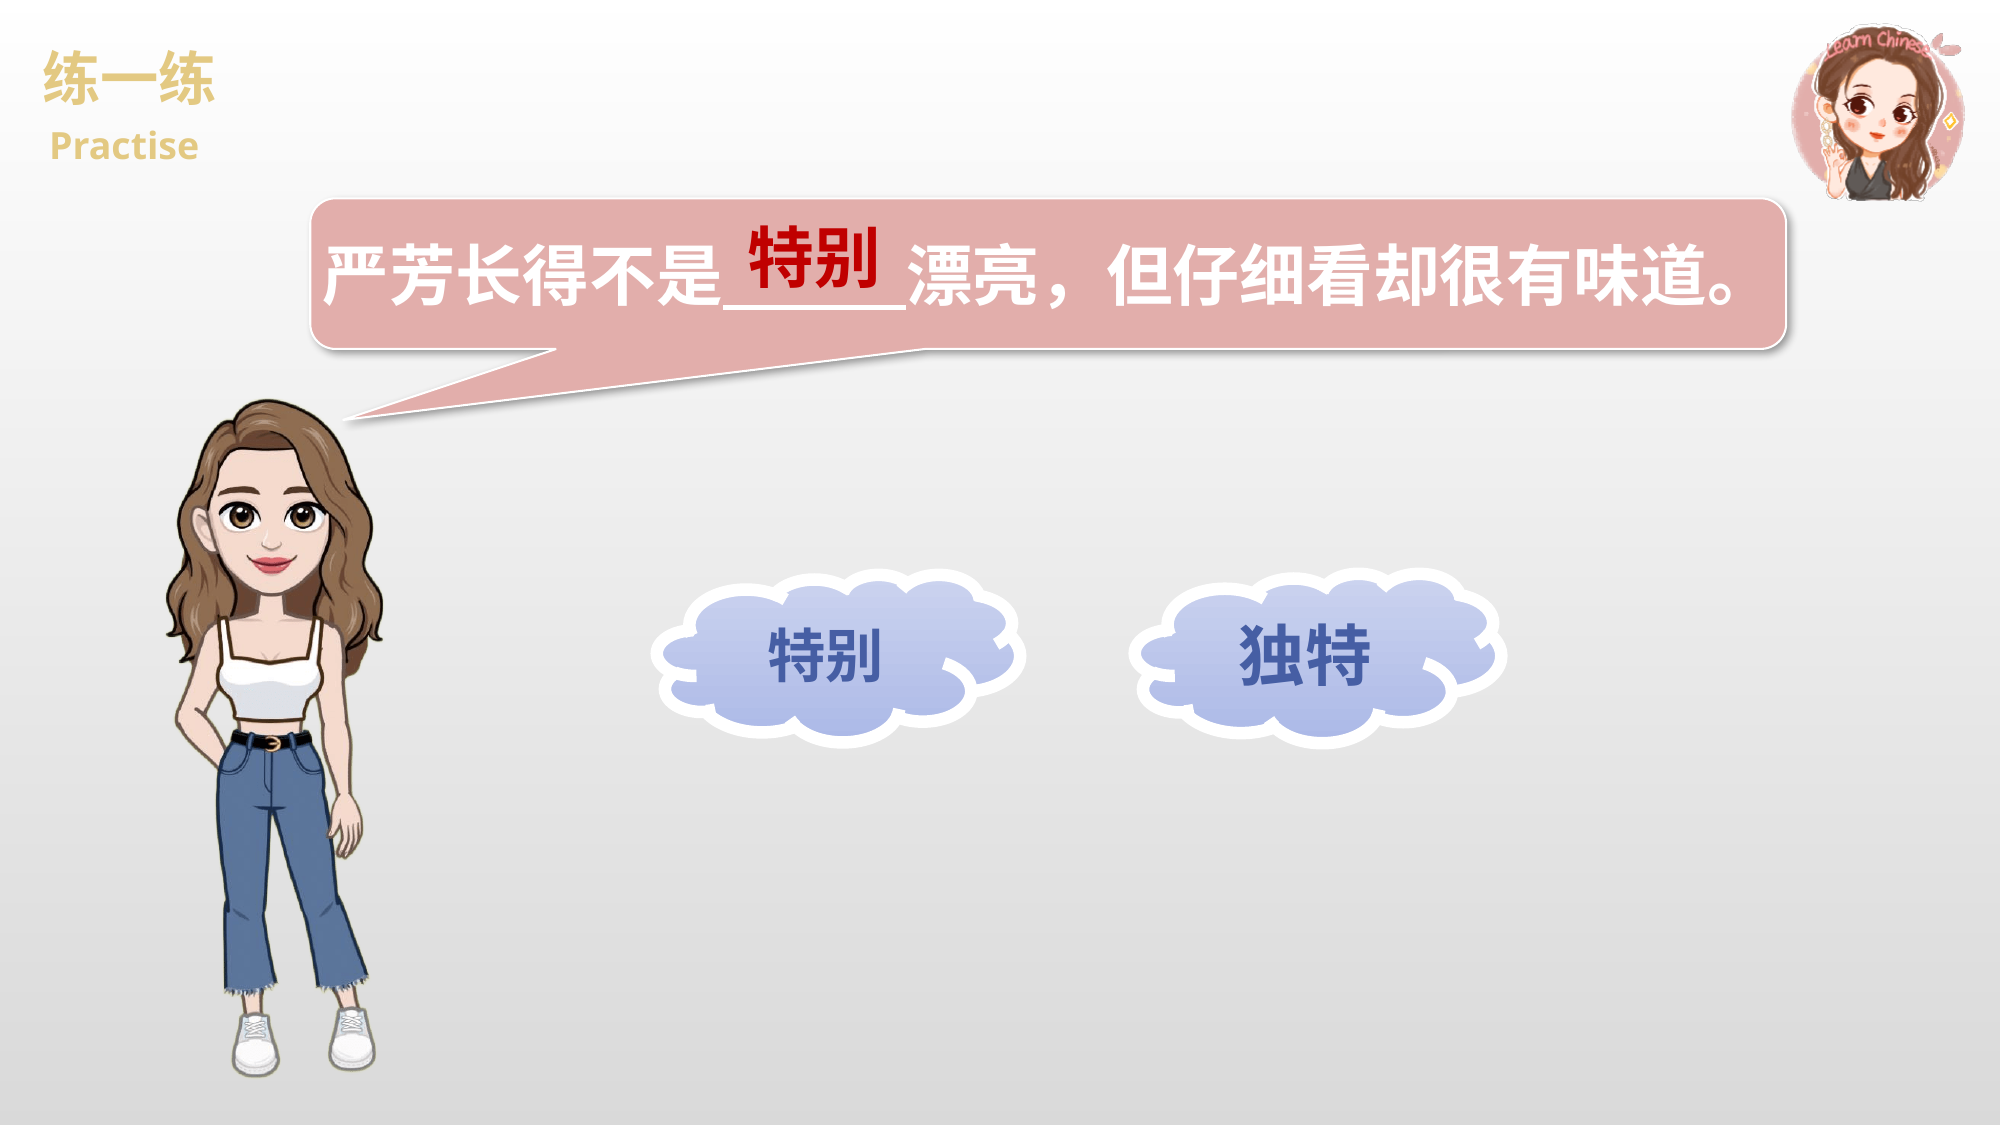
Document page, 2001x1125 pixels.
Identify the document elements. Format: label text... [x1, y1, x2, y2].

picture [1758, 0, 1998, 240]
text_box 独特 [1133, 572, 1503, 745]
text_box 严芳长得不是 漂亮，但仔细看却很有味道。 [309, 197, 1788, 396]
text_box 特别 [686, 207, 943, 303]
text_box Practise [34, 115, 215, 175]
text_box 特别 [655, 573, 1022, 745]
picture [0, 303, 548, 1125]
text_box 练一练 [27, 35, 233, 120]
